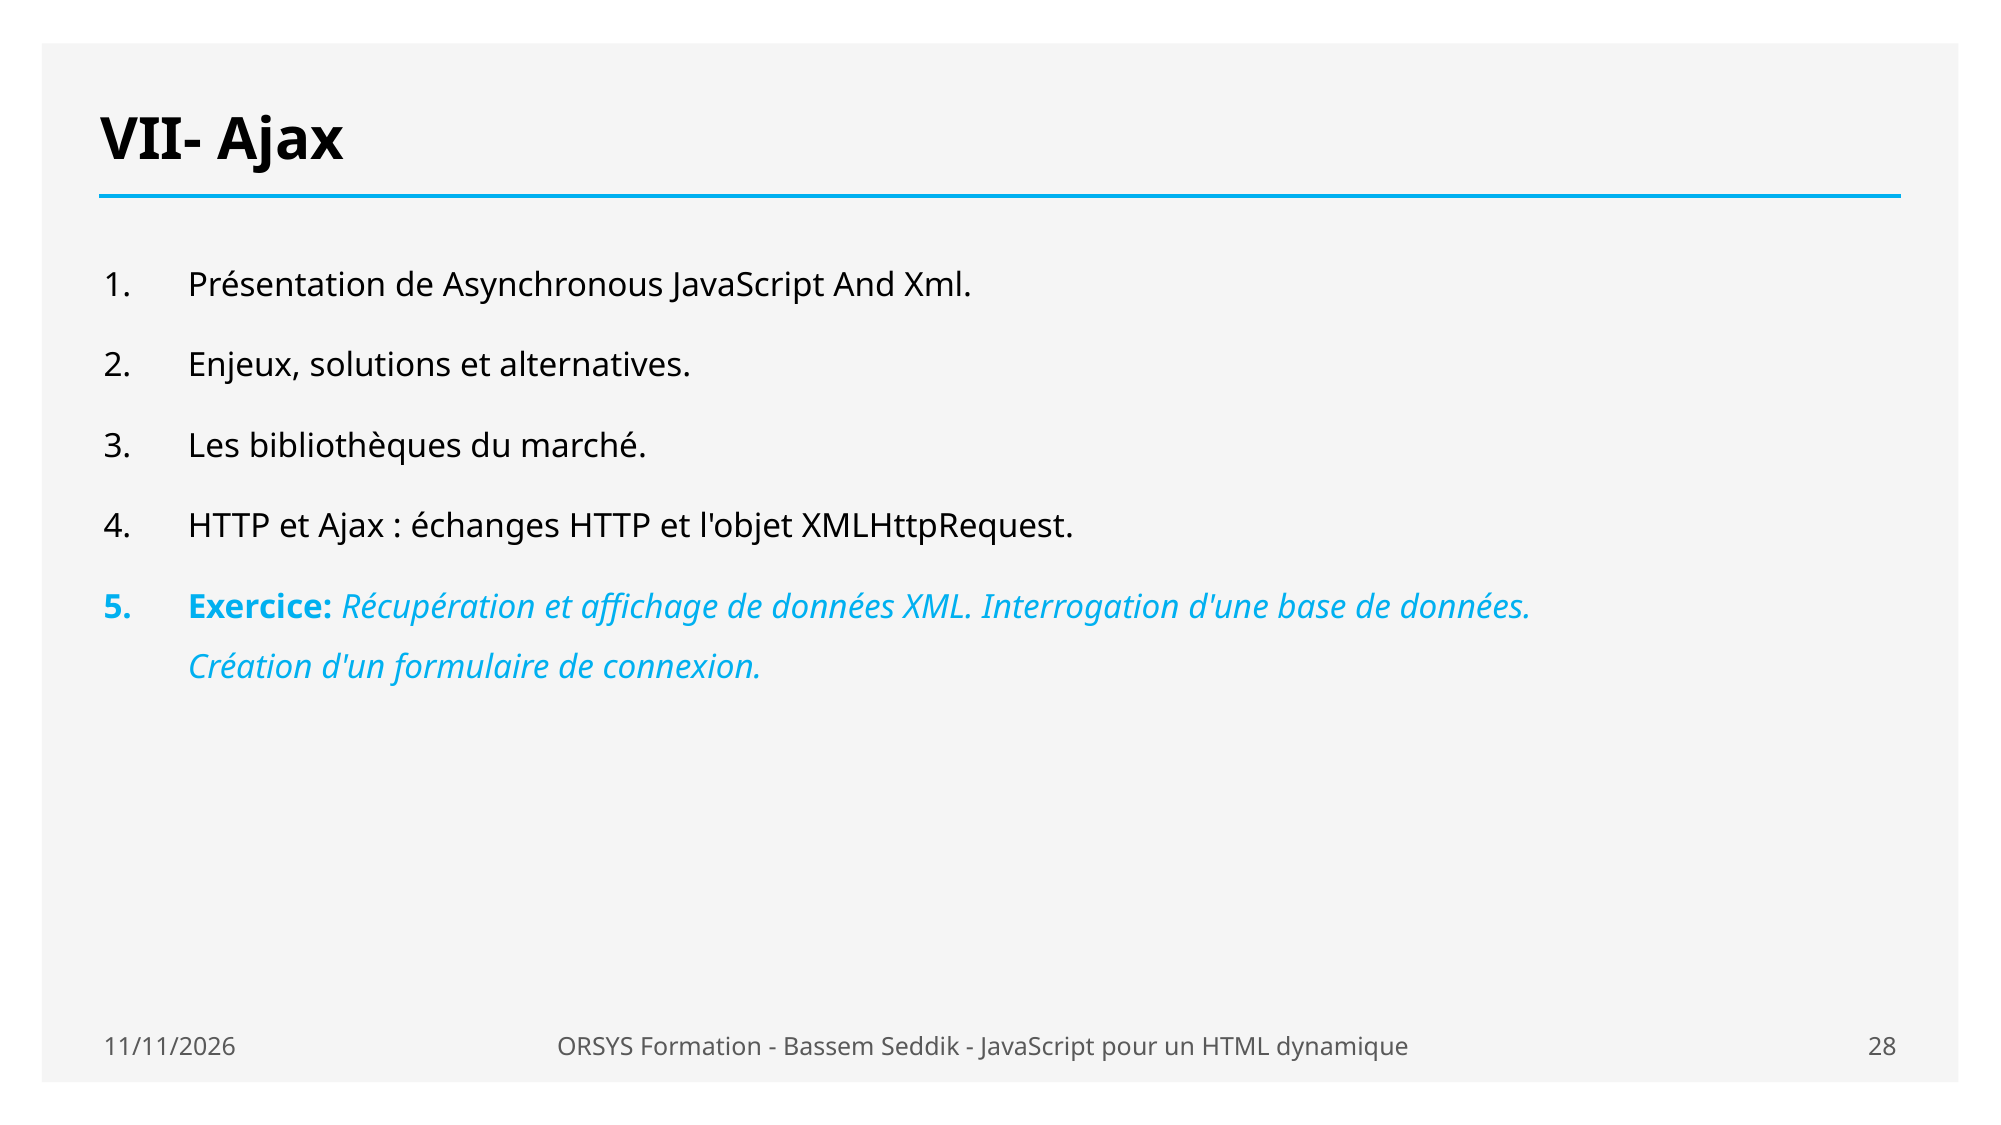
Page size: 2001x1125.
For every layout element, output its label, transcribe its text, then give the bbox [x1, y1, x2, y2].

title VII- Ajax [85, 73, 1888, 179]
slide_number 28 [1626, 1017, 1912, 1078]
list Présentation de Asynchronous JavaScript And Xml. Enjeux, solutions et alternatives. Les bibliothèques du marché. HTTP et Ajax : échanges HTTP et l'objet XMLHttpRequest. Exercice: Récupération et affichage de données XML. Interrogation d'une base de données. Création d'un formulaire de connexion. [88, 235, 1627, 982]
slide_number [88, 1017, 340, 1078]
footer ORSYS Formation - Bassem Seddik - JavaScript pour un HTML dynamique [340, 1017, 1626, 1078]
